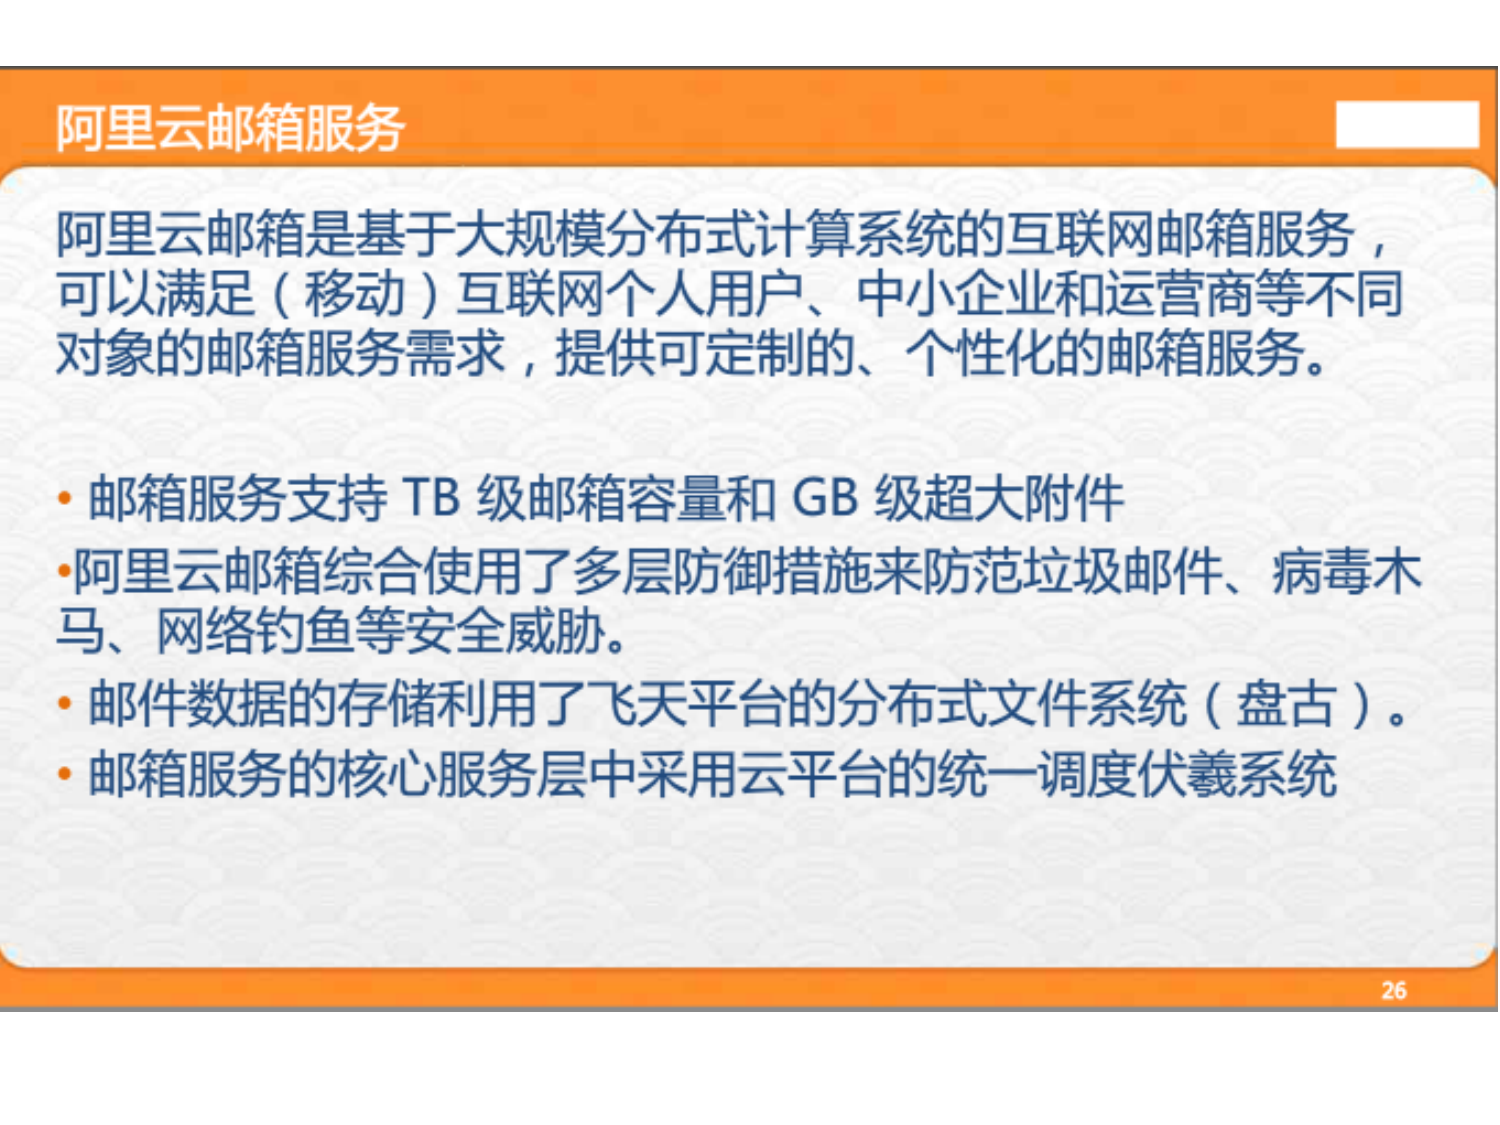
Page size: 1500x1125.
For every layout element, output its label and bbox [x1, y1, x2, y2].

list [0, 66, 1499, 1012]
